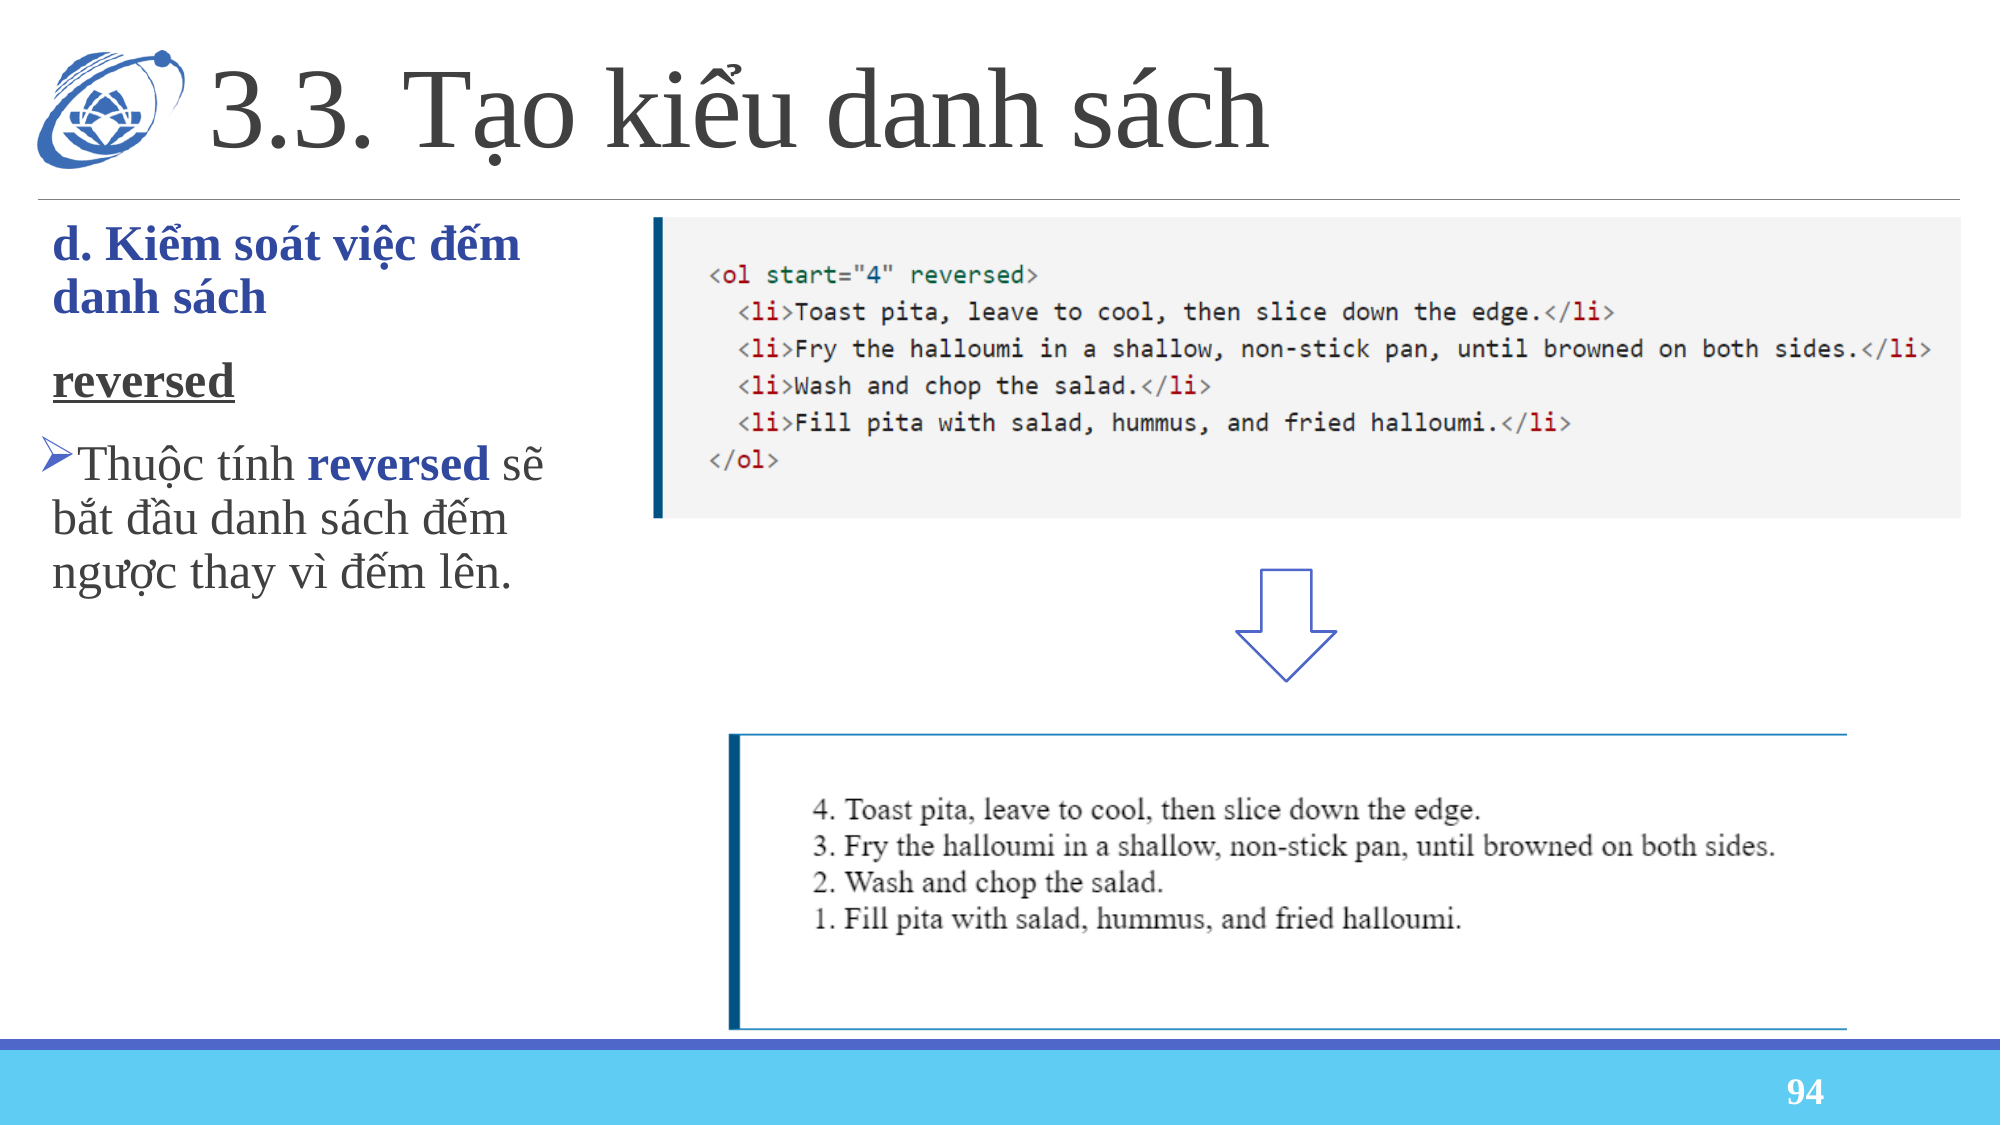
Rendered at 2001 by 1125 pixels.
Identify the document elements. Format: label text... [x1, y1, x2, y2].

picture [725, 730, 1847, 1036]
title 3.3. Tạo kiểu danh sách [193, 47, 1961, 192]
text_box [1235, 568, 1338, 683]
slide_number 94 [1624, 1059, 1840, 1120]
picture [651, 216, 1961, 521]
picture [37, 34, 185, 183]
list d. Kiểm soát việc đếm danh sách reversed Thuộc tính reversed sẽ bắt đầu danh sách đếm ngược thay vì đếm lên. [37, 209, 619, 1011]
